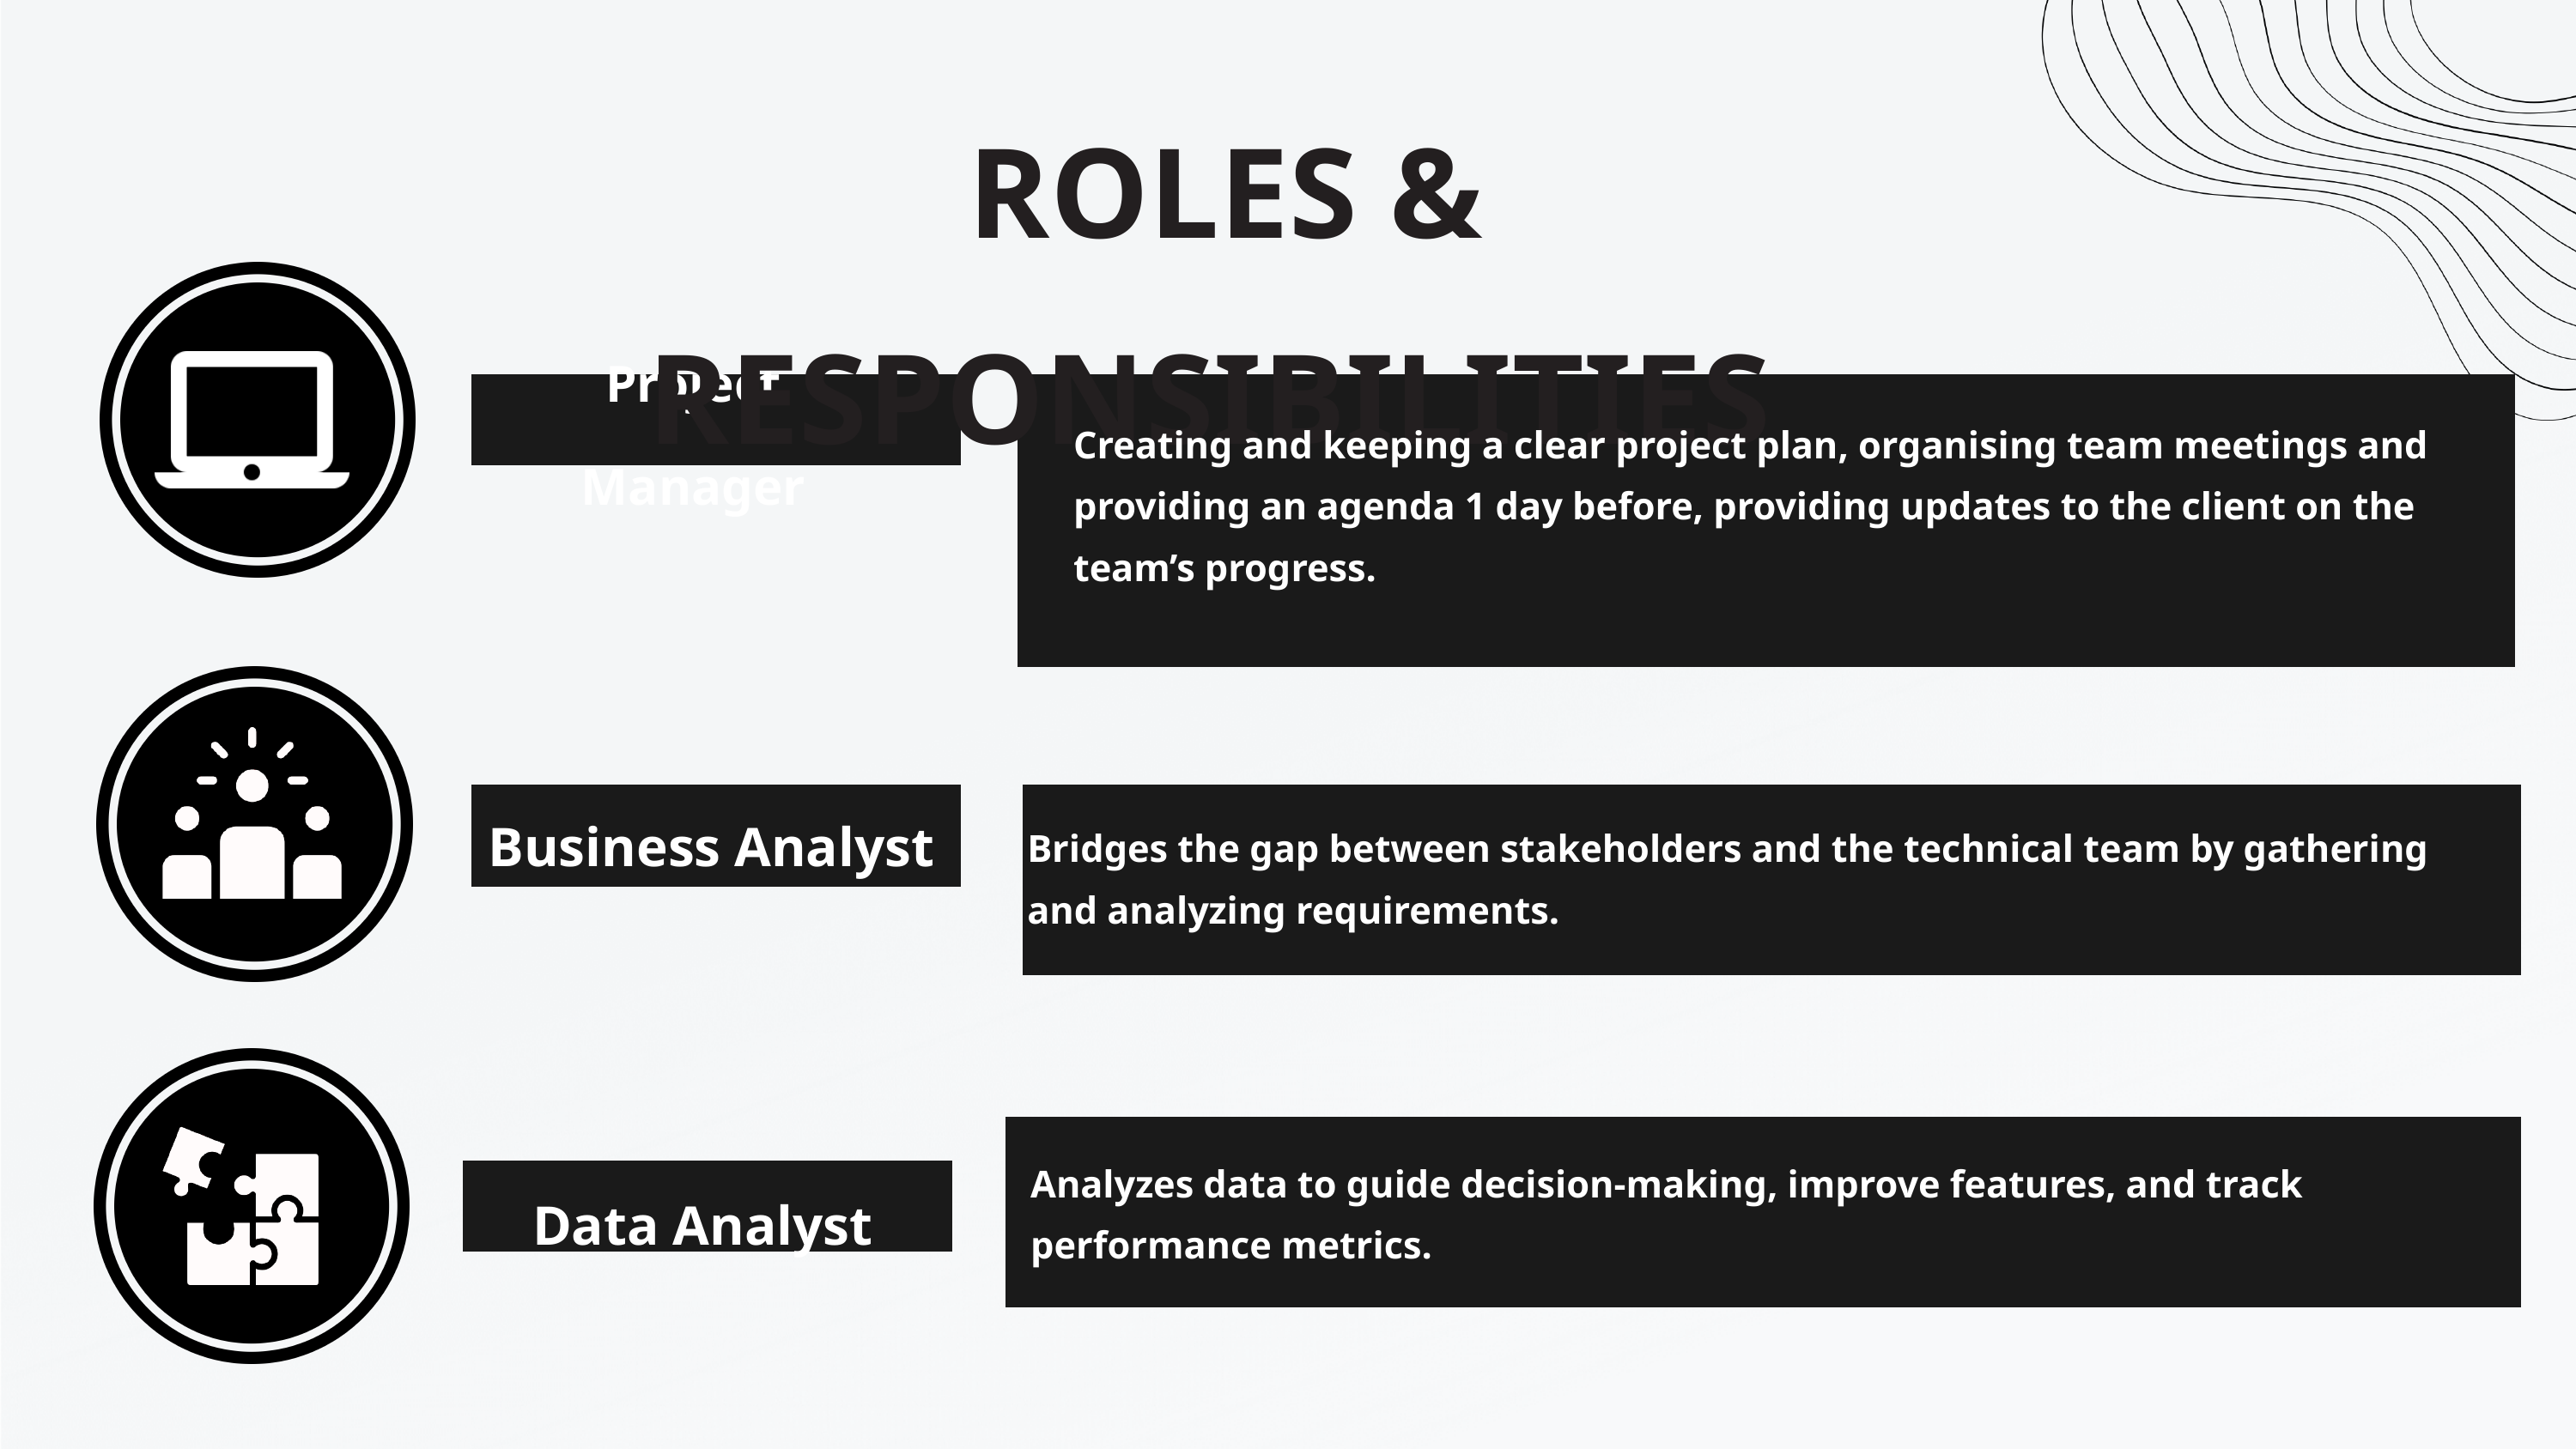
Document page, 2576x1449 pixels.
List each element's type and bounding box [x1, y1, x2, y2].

picture [0, 0, 2576, 1449]
text_box [471, 316, 962, 509]
text_box [462, 1129, 952, 1294]
text_box [1019, 750, 2521, 1116]
text_box [1005, 1116, 2522, 1396]
text_box [471, 750, 962, 916]
